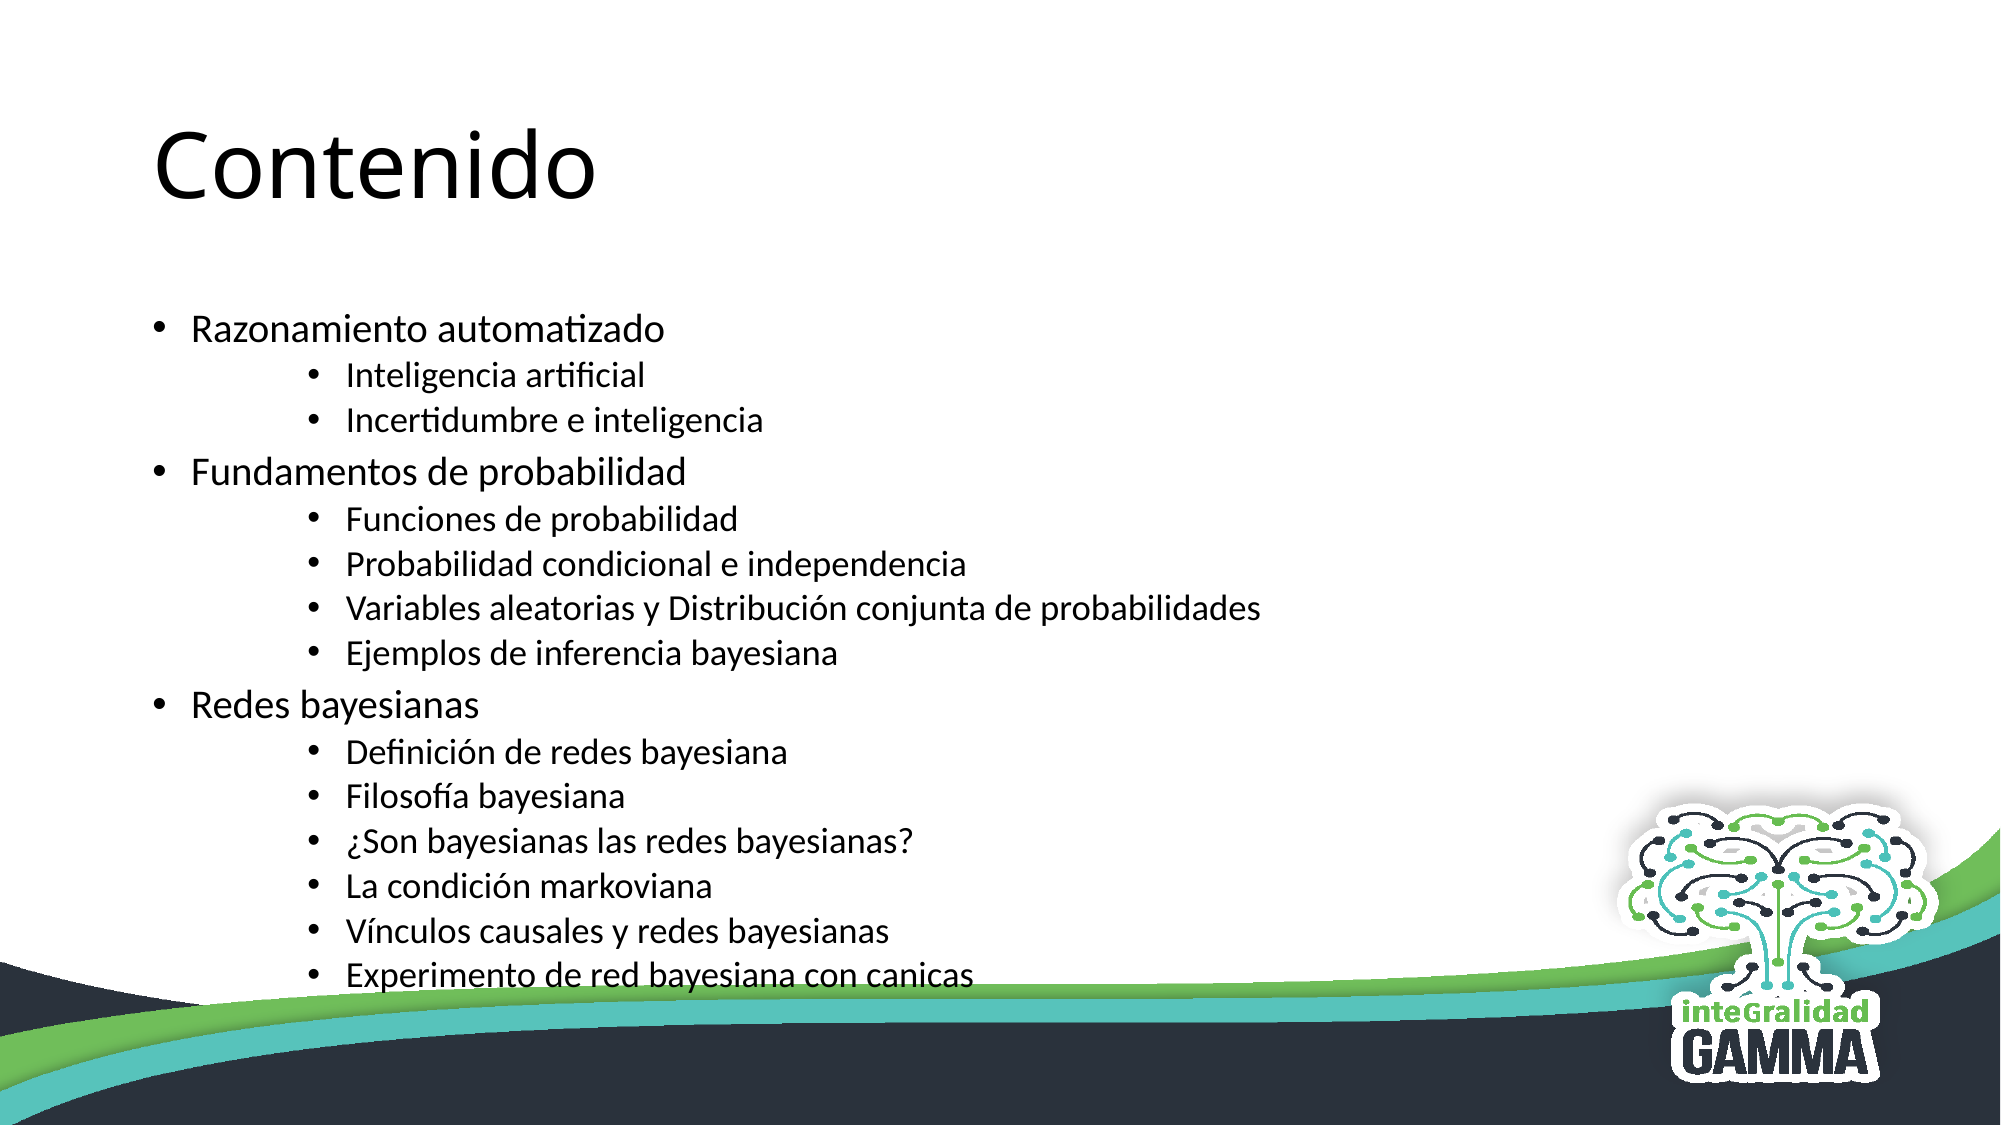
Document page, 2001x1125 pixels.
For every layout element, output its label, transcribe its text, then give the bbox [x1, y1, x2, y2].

list Razonamiento automatizado Inteligencia artificial Incertidumbre e inteligencia Fundamentos de probabilidad Funciones de probabilidad Probabilidad condicional e independencia Variables aleatorias y Distribución conjunta de probabilidades Ejemplos de inferencia bayesiana Redes bayesianas Definición de redes bayesiana Filosofía bayesiana ¿Son bayesianas las redes bayesianas? La condición markoviana Vínculos causales y redes bayesianas Experimento de red bayesiana con canicas [137, 299, 1863, 1014]
title Contenido [137, 59, 1863, 278]
picture [0, 0, 2001, 1125]
